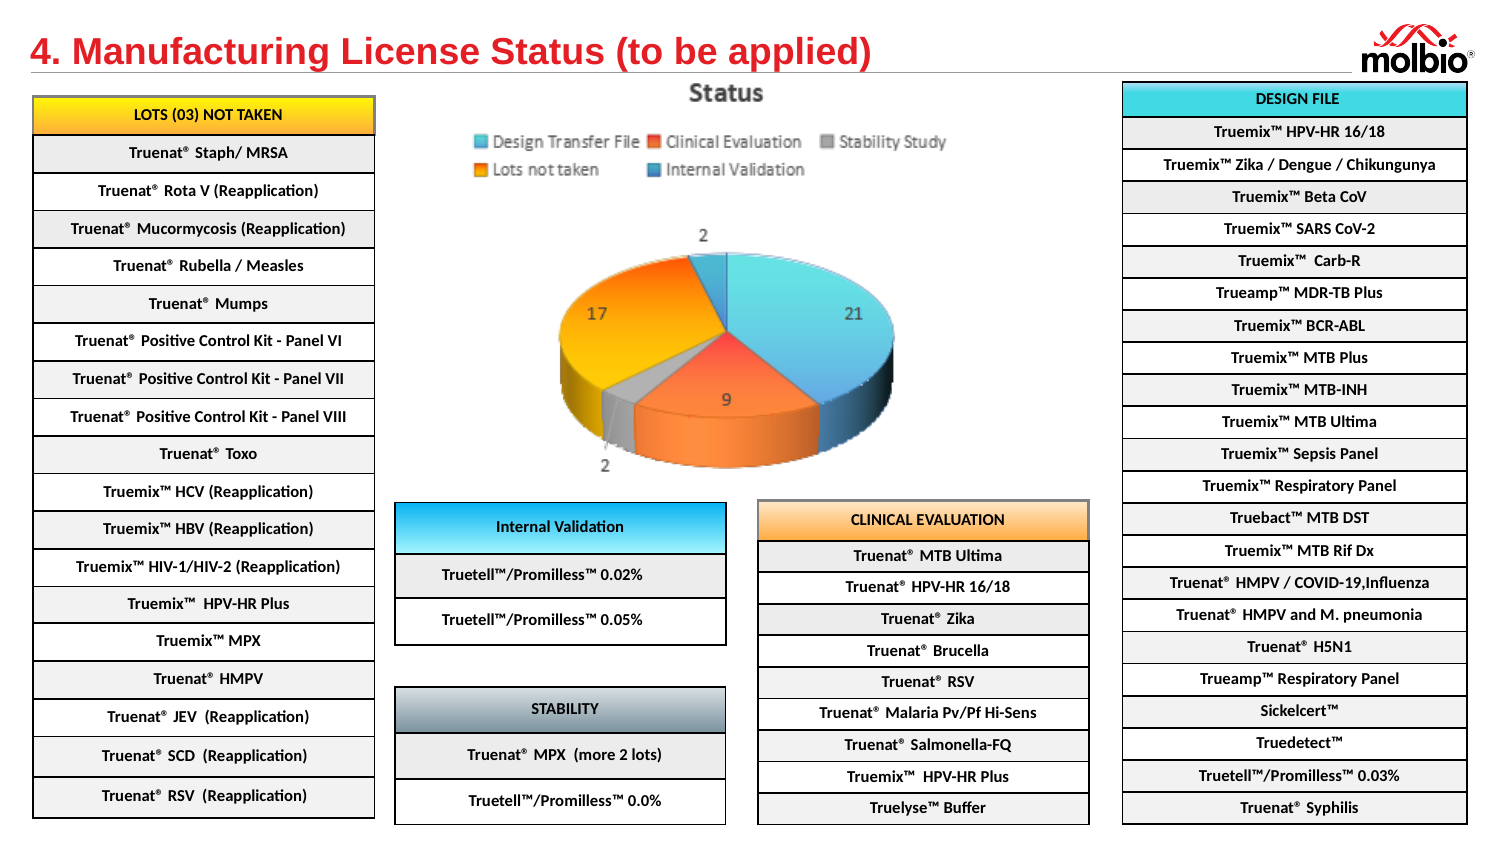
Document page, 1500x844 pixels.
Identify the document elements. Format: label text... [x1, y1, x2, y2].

table_cell Truenat® Positive Control Kit - Panel VIII [34, 399, 374, 435]
table_cell Truemix™ MTB Rif Dx [1123, 536, 1466, 566]
table_cell Truemix™ Respiratory Panel [1123, 472, 1466, 502]
table_cell Truenat® Staph/ MRSA [34, 136, 374, 172]
table_cell Truetell™/Promilless™ 0.02% [396, 555, 725, 597]
table_cell Truetell™/Promilless™ 0.05% [396, 599, 725, 644]
table_cell Truenat® JEV (Reapplication) [34, 700, 374, 736]
table_cell Truemix™ MTB-INH [1123, 375, 1466, 405]
table_header STABILITY [396, 688, 725, 732]
table_cell Truenat® Positive Control Kit - Panel VII [34, 362, 374, 398]
table_cell Truemix™ HPV-HR Plus [759, 762, 1088, 792]
table_cell Truetell™/Promilless™ 0.03% [1123, 761, 1466, 791]
table_cell Truebact™ MTB DST [1123, 504, 1466, 534]
table_cell Truenat® Rubella / Measles [34, 249, 374, 285]
table_cell Truemix™ HBV (Reapplication) [34, 512, 374, 548]
table_header Internal Validation [396, 503, 725, 553]
table_cell Truenat® HPV-HR 16/18 [759, 573, 1088, 603]
table_cell Truemix™ MPX [34, 624, 374, 660]
title 4. Manufacturing License Status (to be applied) [15, 12, 1285, 66]
table_cell Truemix™ Carb-R [1123, 247, 1466, 277]
table_cell Truenat® HMPV [34, 662, 374, 698]
table_cell Truenat® Mumps [34, 286, 374, 322]
picture [410, 72, 1022, 493]
table_cell Truenat® MPX (more 2 lots) [396, 734, 725, 778]
table_cell Trueamp™ MDR-TB Plus [1123, 279, 1466, 309]
table_cell Truemix™ MTB Plus [1123, 343, 1466, 373]
table_header CLINICAL EVALUATION [759, 502, 1087, 540]
picture [1362, 24, 1475, 73]
table_cell Truemix™ HPV-HR Plus [34, 587, 374, 622]
table_cell Truenat® Syphilis [1123, 793, 1466, 823]
table_cell Truemix™ HPV-HR 16/18 [1123, 118, 1466, 148]
table_cell Sickelcert™ [1123, 697, 1466, 727]
table_header LOTS (03) NOT TAKEN [34, 98, 373, 134]
table_cell Truenat® Malaria Pv/Pf Hi-Sens [759, 699, 1088, 729]
table_cell Truenat® Salmonella-FQ [759, 731, 1088, 761]
table_cell Truemix™ Beta CoV [1123, 182, 1466, 213]
table_cell Truemix™ HIV-1/HIV-2 (Reapplication) [34, 550, 374, 586]
table_cell Truenat® Mucormycosis (Reapplication) [34, 211, 374, 247]
table_cell Truelyse™ Buffer [759, 794, 1088, 824]
table_cell Truenat® SCD (Reapplication) [34, 737, 374, 776]
table_cell Truenat® Positive Control Kit - Panel VI [34, 324, 374, 360]
table_cell Truemix™ SARS CoV-2 [1123, 214, 1466, 245]
table_cell Truedetect™ [1123, 729, 1466, 759]
table_cell Truemix™ Zika / Dengue / Chikungunya [1123, 150, 1466, 180]
table_cell Truemix™ MTB Ultima [1123, 407, 1466, 438]
table_cell Truetell™/Promilless™ 0.0% [396, 780, 725, 824]
table_cell Truenat® HMPV / COVID-19,Influenza [1123, 568, 1466, 598]
table_cell Truenat® Brucella [759, 636, 1088, 666]
table_cell Truenat® Toxo [34, 437, 374, 473]
table_cell Truenat® MTB Ultima [759, 542, 1088, 571]
table_header DESIGN FILE [1123, 83, 1466, 116]
table_cell Truemix™ Sepsis Panel [1123, 439, 1466, 470]
table_cell Truenat® Zika [759, 605, 1088, 634]
table_cell Truenat® RSV (Reapplication) [34, 778, 374, 817]
table_cell Truenat® H5N1 [1123, 632, 1466, 663]
table_cell Trueamp™ Respiratory Panel [1123, 664, 1466, 695]
table_cell Truenat® HMPV and M. pneumonia [1123, 600, 1466, 631]
table_cell Truemix™ BCR-ABL [1123, 311, 1466, 341]
table_cell Truemix™ HCV (Reapplication) [34, 474, 374, 510]
table_cell Truenat® RSV [759, 668, 1088, 698]
table_cell Truenat® Rota V (Reapplication) [34, 174, 374, 210]
